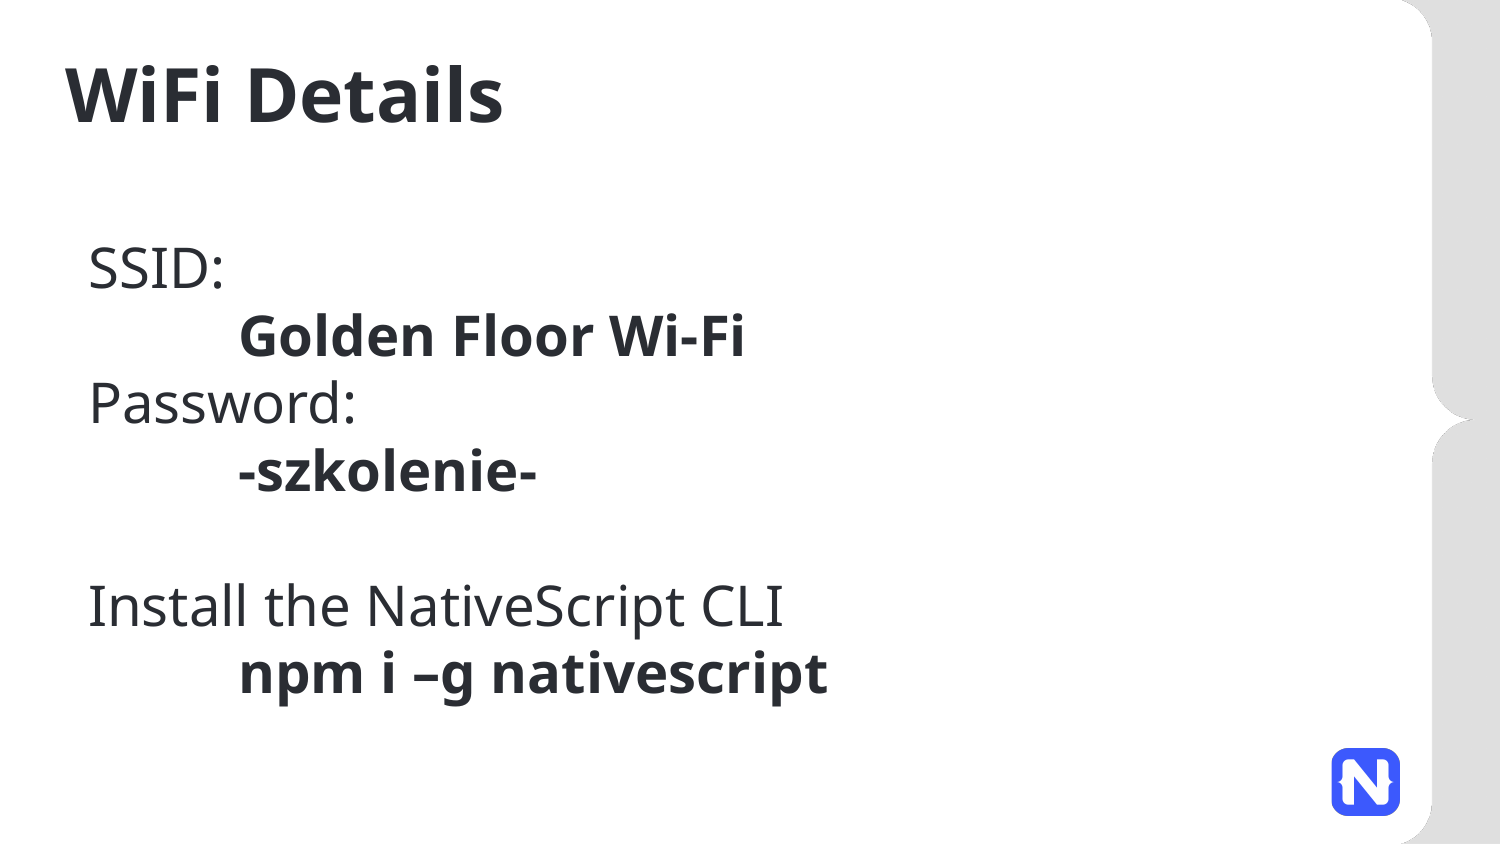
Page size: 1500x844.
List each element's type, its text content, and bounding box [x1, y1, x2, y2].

title WiFi Details [53, 64, 1449, 132]
list SSID: Golden Floor Wi-Fi Password: -szkolenie- Install the NativeScript CLI npm i –g nativescript [53, 221, 1449, 794]
picture [1331, 0, 1500, 844]
